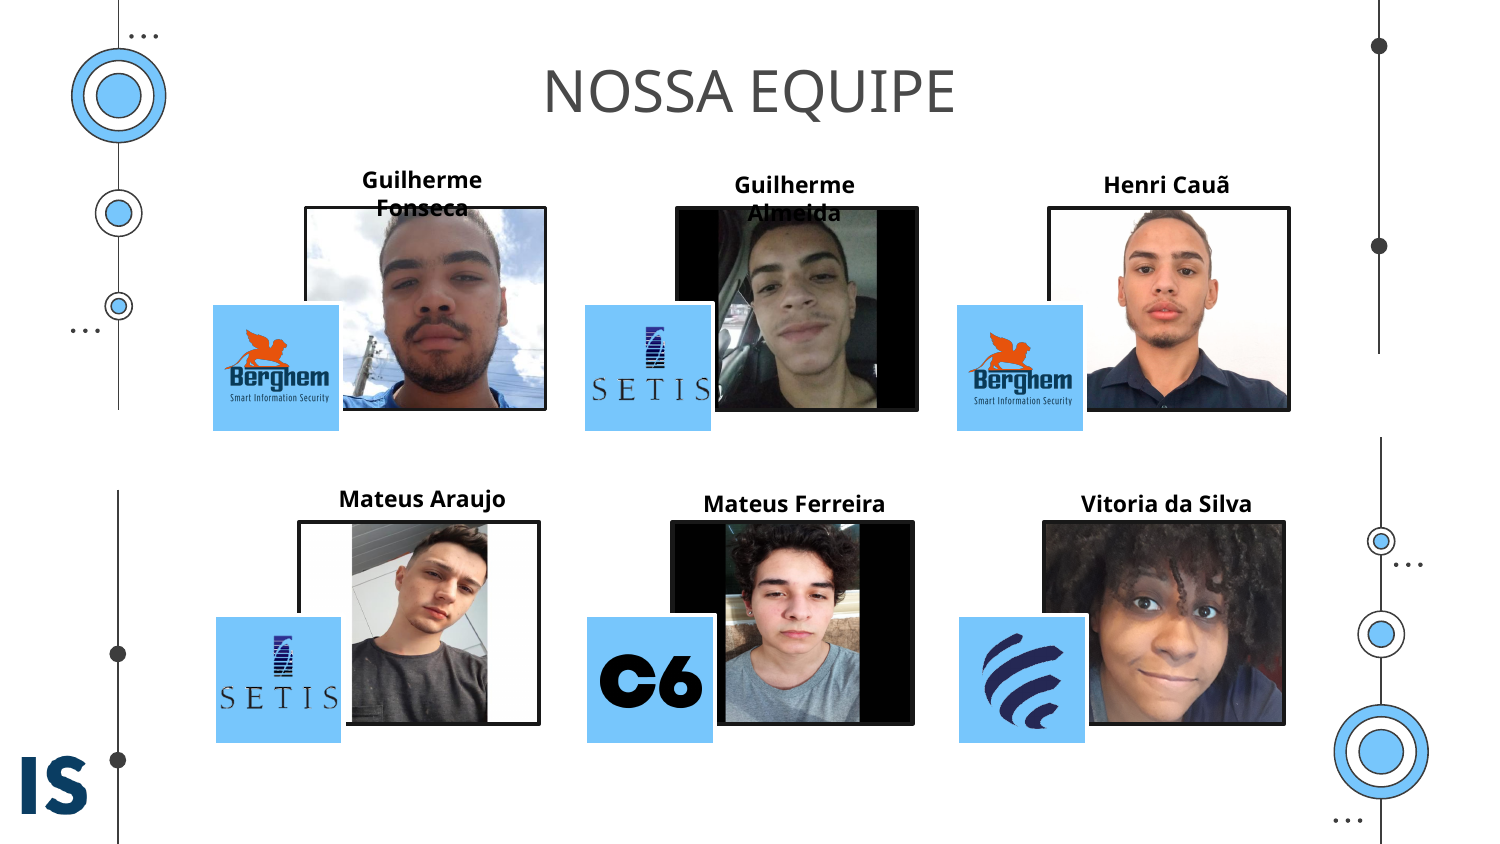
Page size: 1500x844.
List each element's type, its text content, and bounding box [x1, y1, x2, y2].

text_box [161, 133, 1339, 815]
title NOSSA EQUIPE [299, 39, 1201, 131]
picture [963, 326, 1081, 412]
picture [600, 642, 702, 719]
picture [589, 314, 712, 437]
picture [975, 632, 1072, 729]
picture [218, 622, 340, 745]
picture [220, 323, 337, 409]
picture [20, 754, 88, 815]
